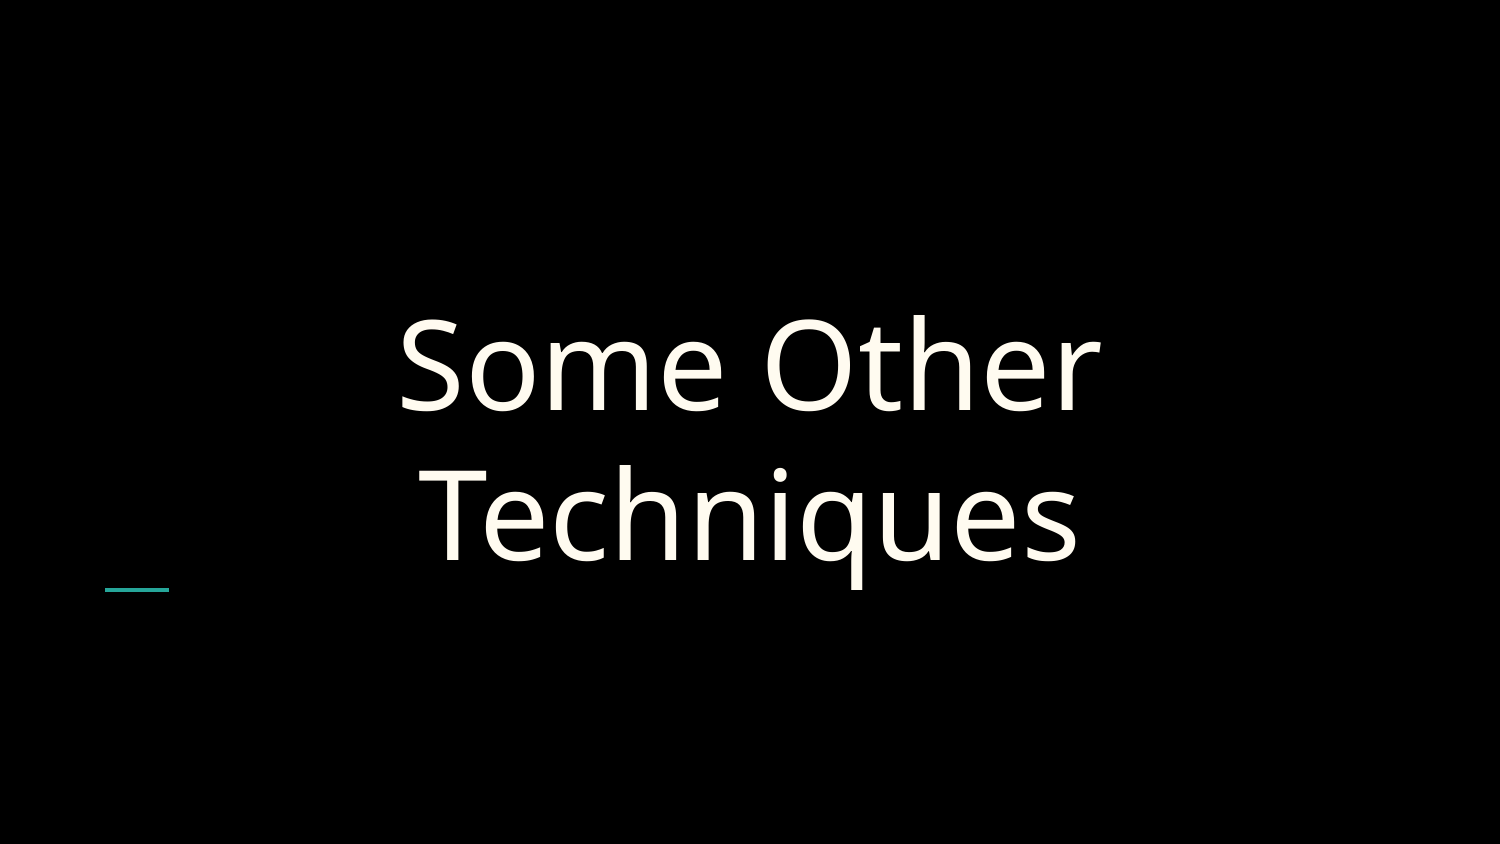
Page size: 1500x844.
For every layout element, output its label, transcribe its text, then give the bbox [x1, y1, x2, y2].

title Some Other Techniques [84, 310, 1416, 561]
